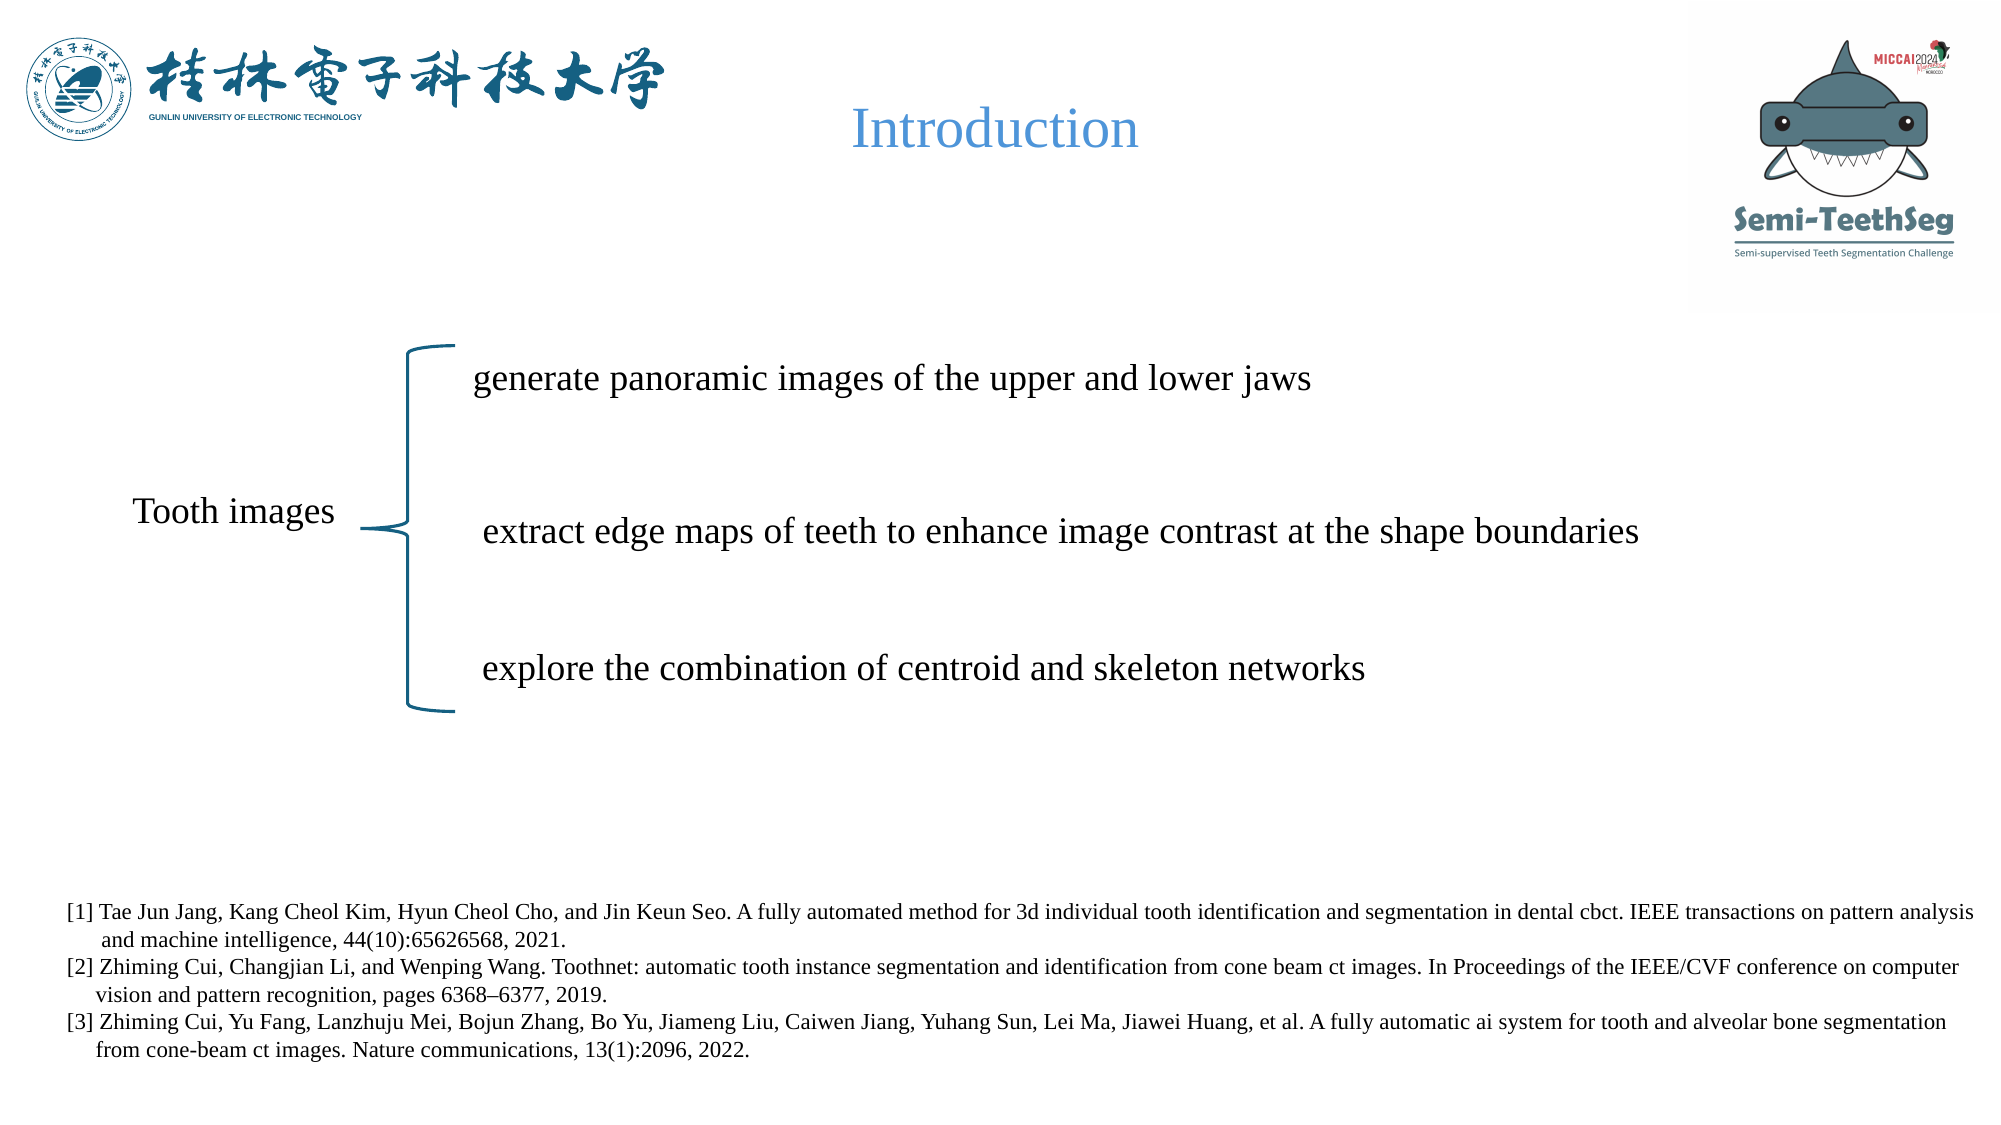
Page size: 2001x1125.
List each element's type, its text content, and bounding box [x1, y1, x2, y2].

text_box Introduction [836, 81, 1261, 167]
text_box [1] Tae Jun Jang, Kang Cheol Kim, Hyun Cheol Cho, and Jin Keun Seo. A fully automated method for 3d individual tooth identification and segmentation in dental cbct. IEEE transactions on pattern analysis and machine intelligence, 44(10):65626568, 2021. [2] Zhiming Cui, Changjian Li, and Wenping Wang. Toothnet: automatic tooth instance segmentation and identification from cone beam ct images. In Proceedings of the IEEE/CVF conference on computer vision and pattern recognition, pages 6368–6377, 2019. [3] Zhiming Cui, Yu Fang, Lanzhuju Mei, Bojun Zhang, Bo Yu, Jiameng Liu, Caiwen Jiang, Yuhang Sun, Lei Ma, Jiawei Huang, et al. A fully automatic ai system for tooth and alveolar bone segmentation from cone-beam ct images. Nature communications, 13(1):2096, 2022. [52, 889, 1993, 1069]
text_box extract edge maps of teeth to enhance image contrast at the shape boundaries [468, 498, 1656, 558]
text_box explore the combination of centroid and skeleton networks [467, 635, 1382, 695]
text_box [360, 344, 456, 714]
text_box Tooth images [117, 478, 351, 539]
text_box generate panoramic images of the upper and lower jaws [458, 345, 1328, 406]
picture [1688, 1, 2000, 313]
